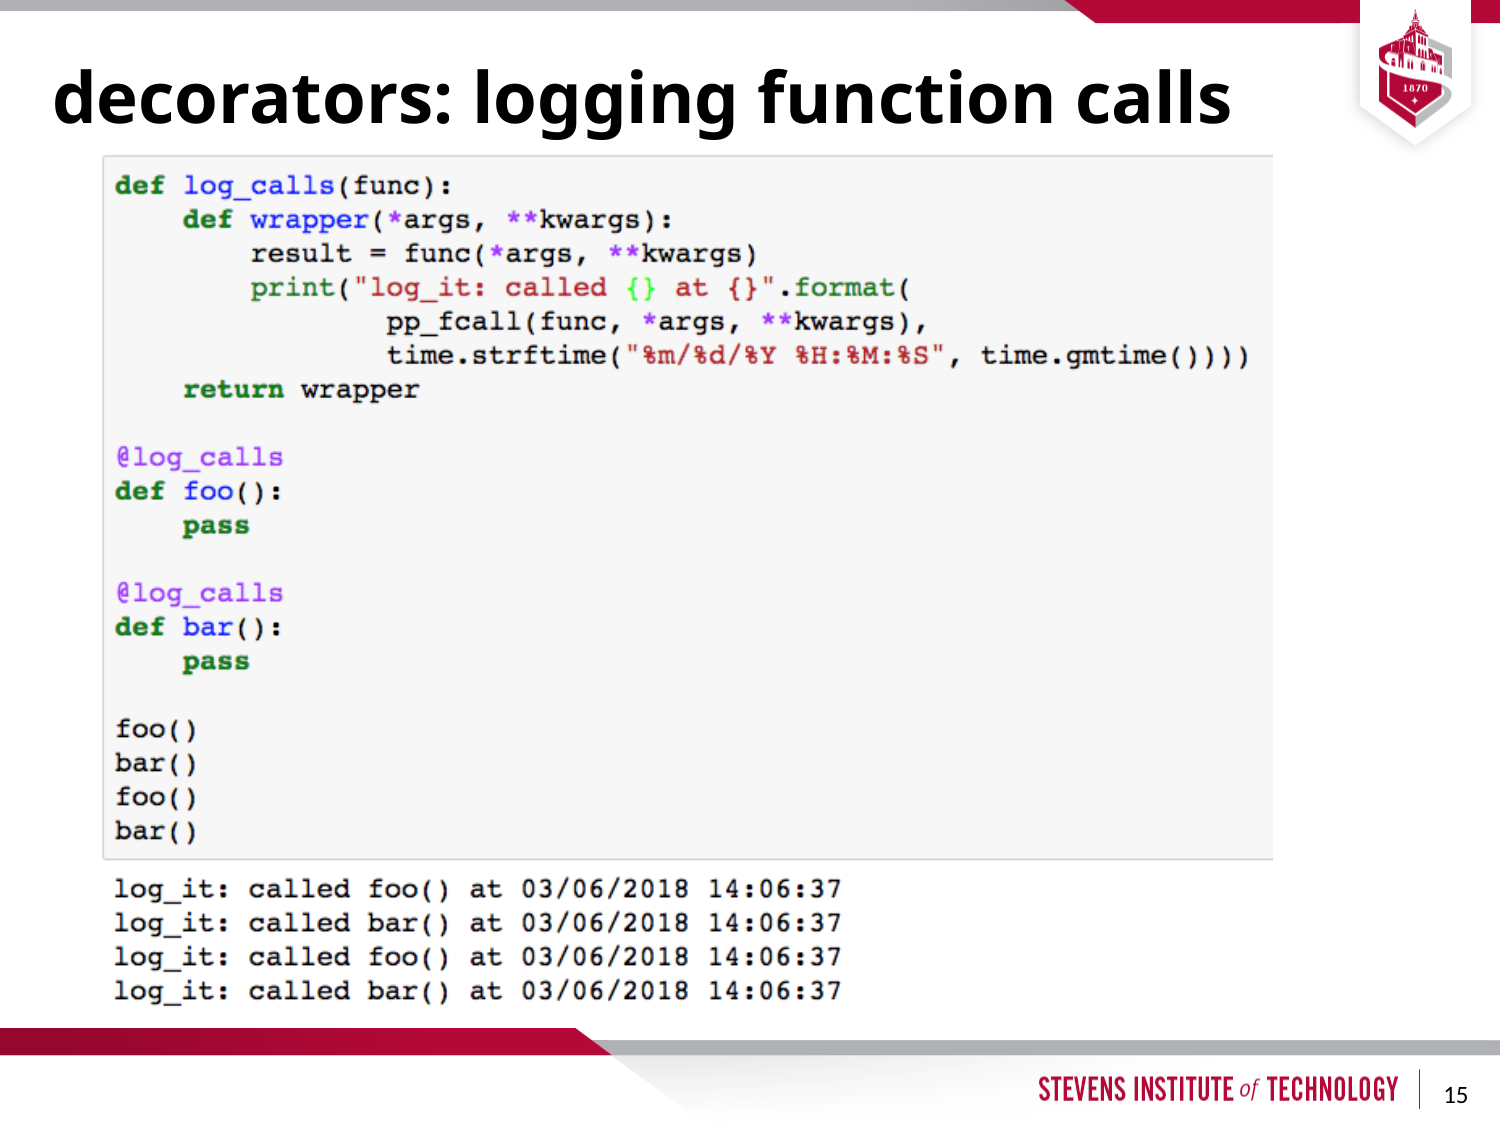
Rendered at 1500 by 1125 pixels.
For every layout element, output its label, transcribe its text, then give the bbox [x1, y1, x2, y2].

picture [0, 1028, 1500, 1125]
title decorators: logging function calls [37, 45, 1338, 150]
picture [0, 0, 1500, 1019]
slide_number 15 [1428, 1071, 1490, 1108]
